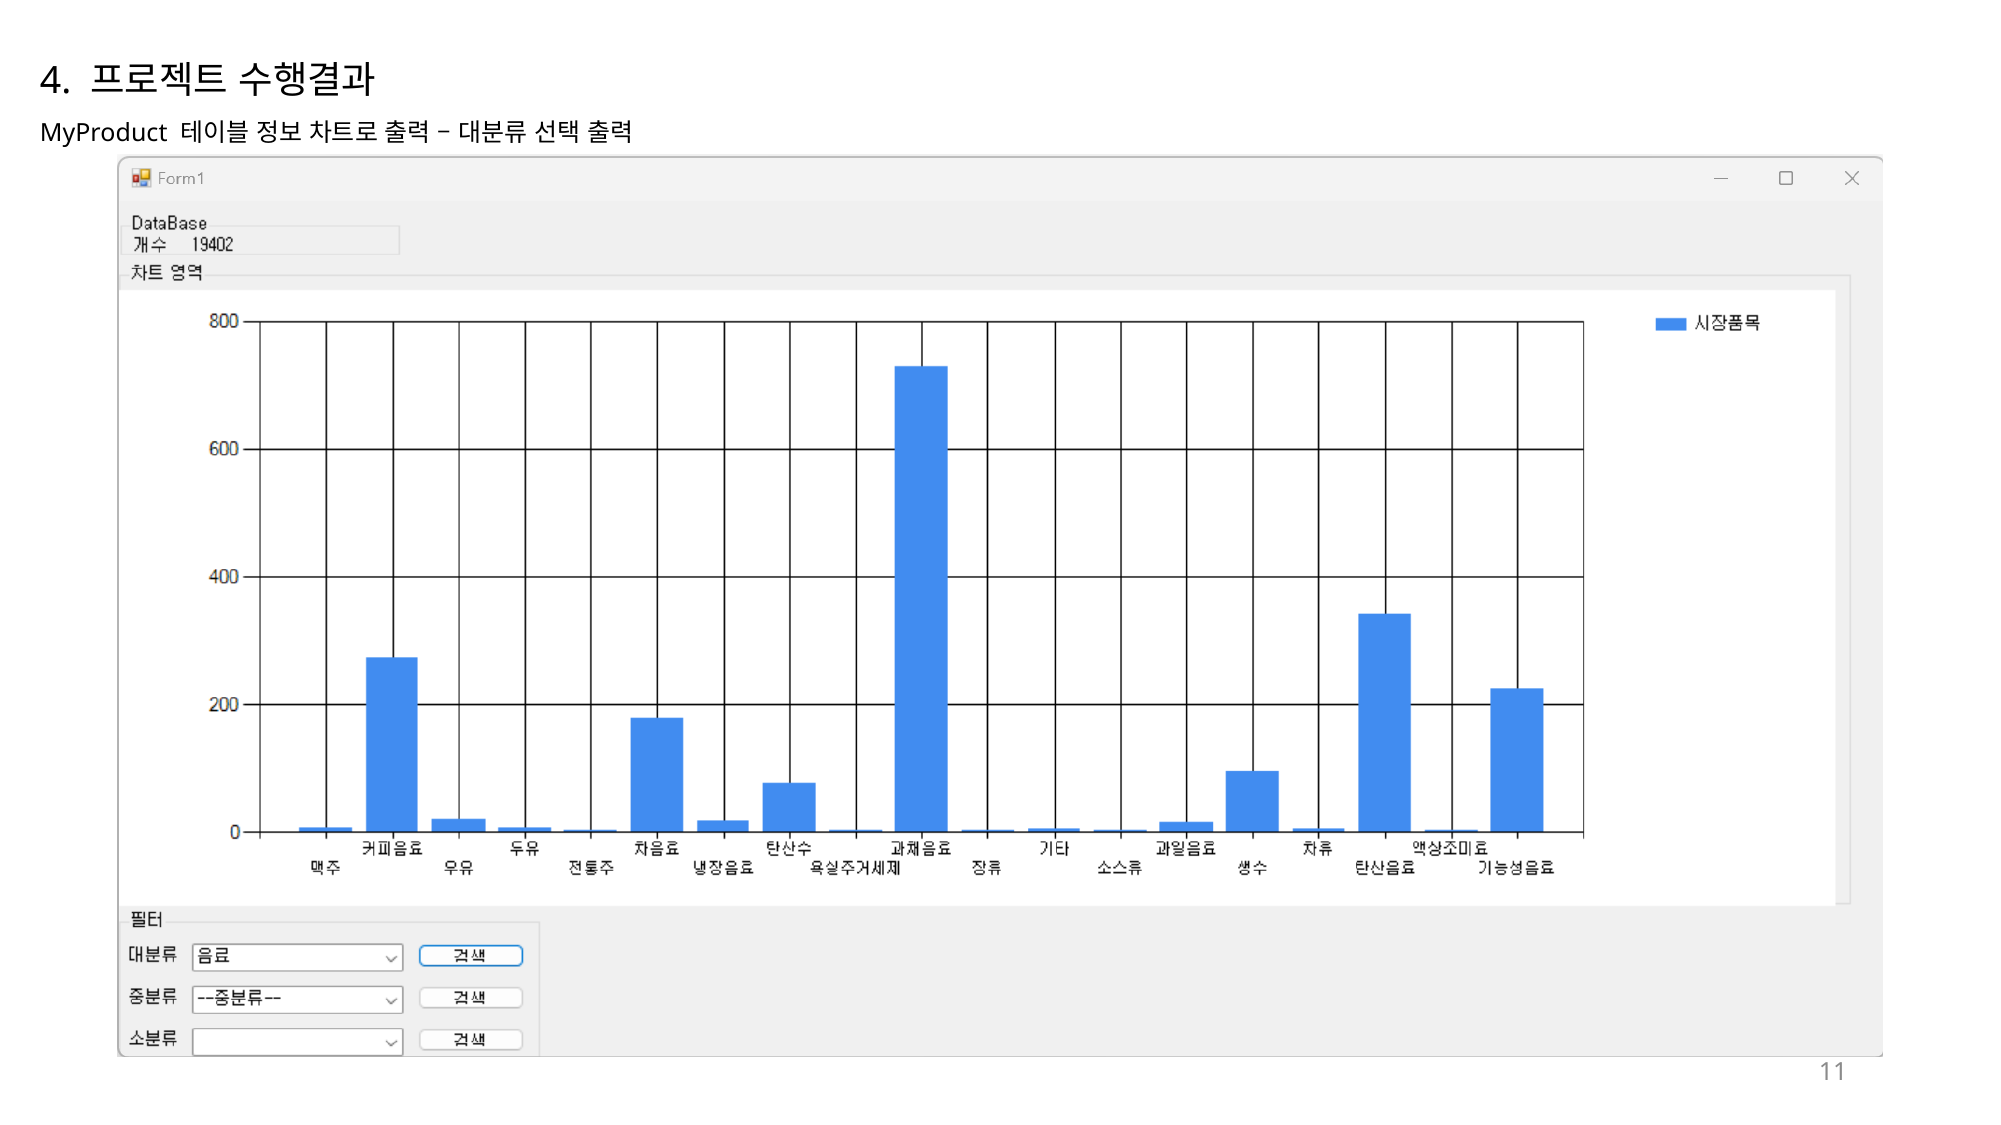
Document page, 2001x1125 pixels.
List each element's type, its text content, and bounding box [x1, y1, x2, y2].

text_box MyProduct 테이블 정보 차트로 출력 – 대분류 선택 출력 [25, 109, 1690, 154]
picture [117, 154, 1883, 1057]
slide_number 11 [1412, 1057, 1863, 1103]
text_box 4. 프로젝트 수행결과 [25, 48, 1690, 109]
